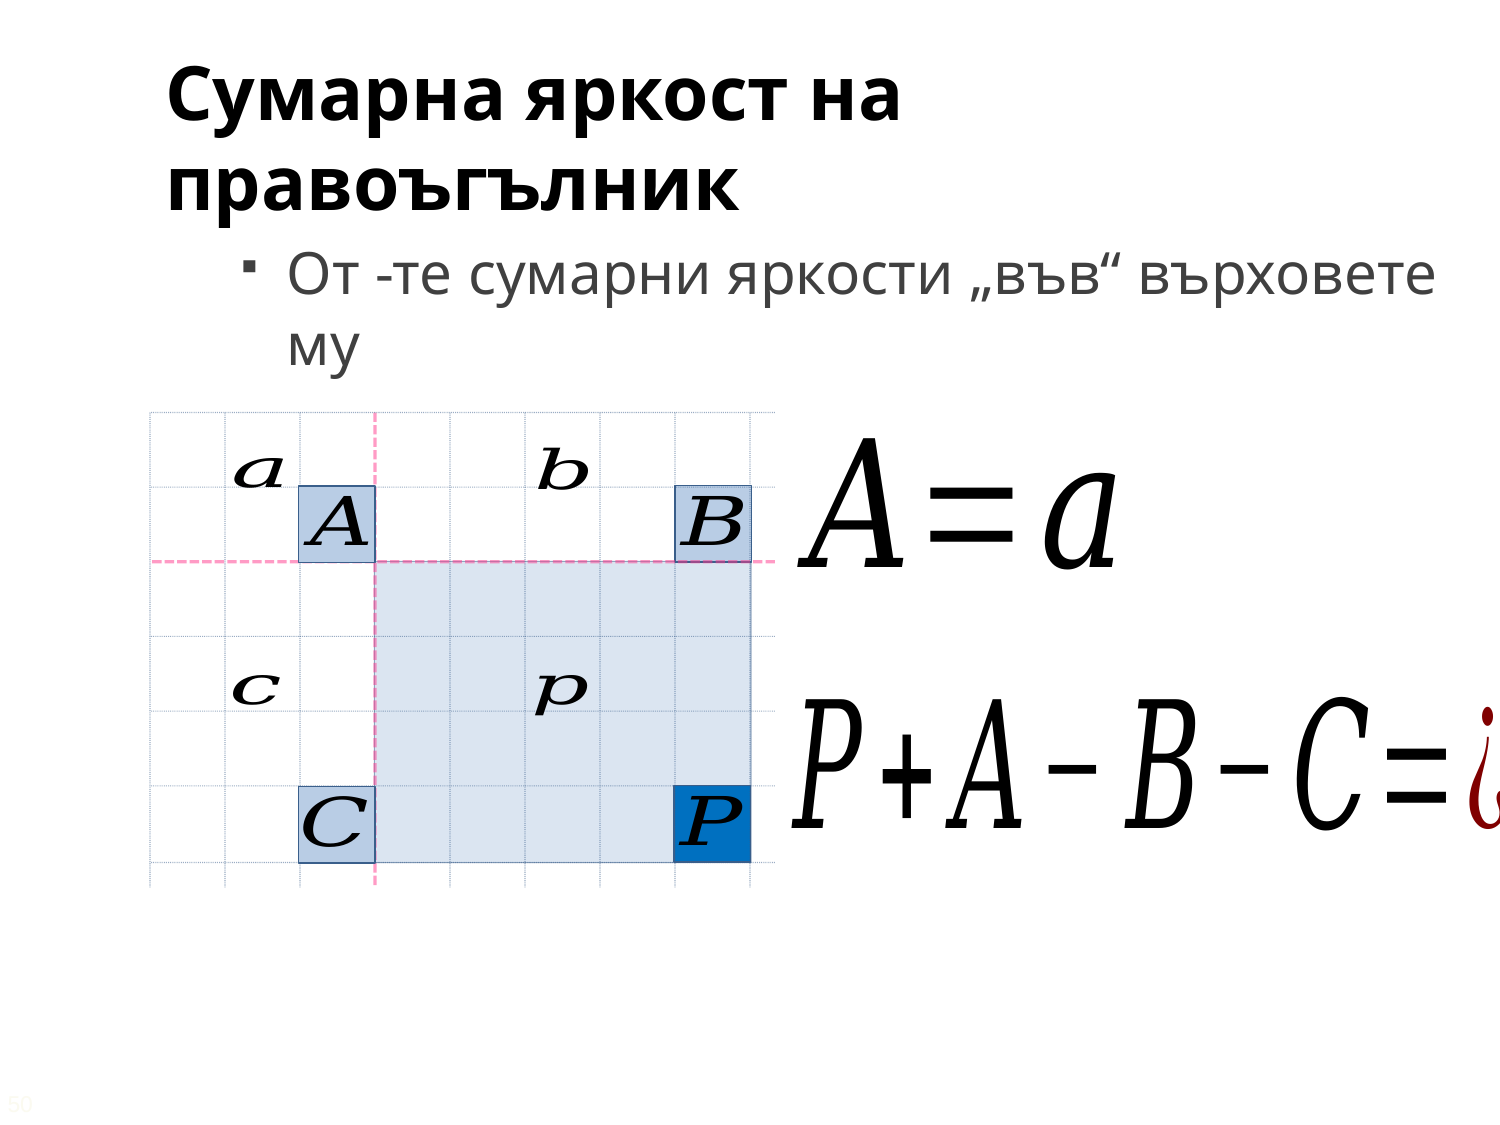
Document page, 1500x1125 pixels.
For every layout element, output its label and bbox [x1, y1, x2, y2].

text_box [691, 412, 751, 888]
text_box [237, 324, 688, 951]
text_box [149, 412, 232, 888]
